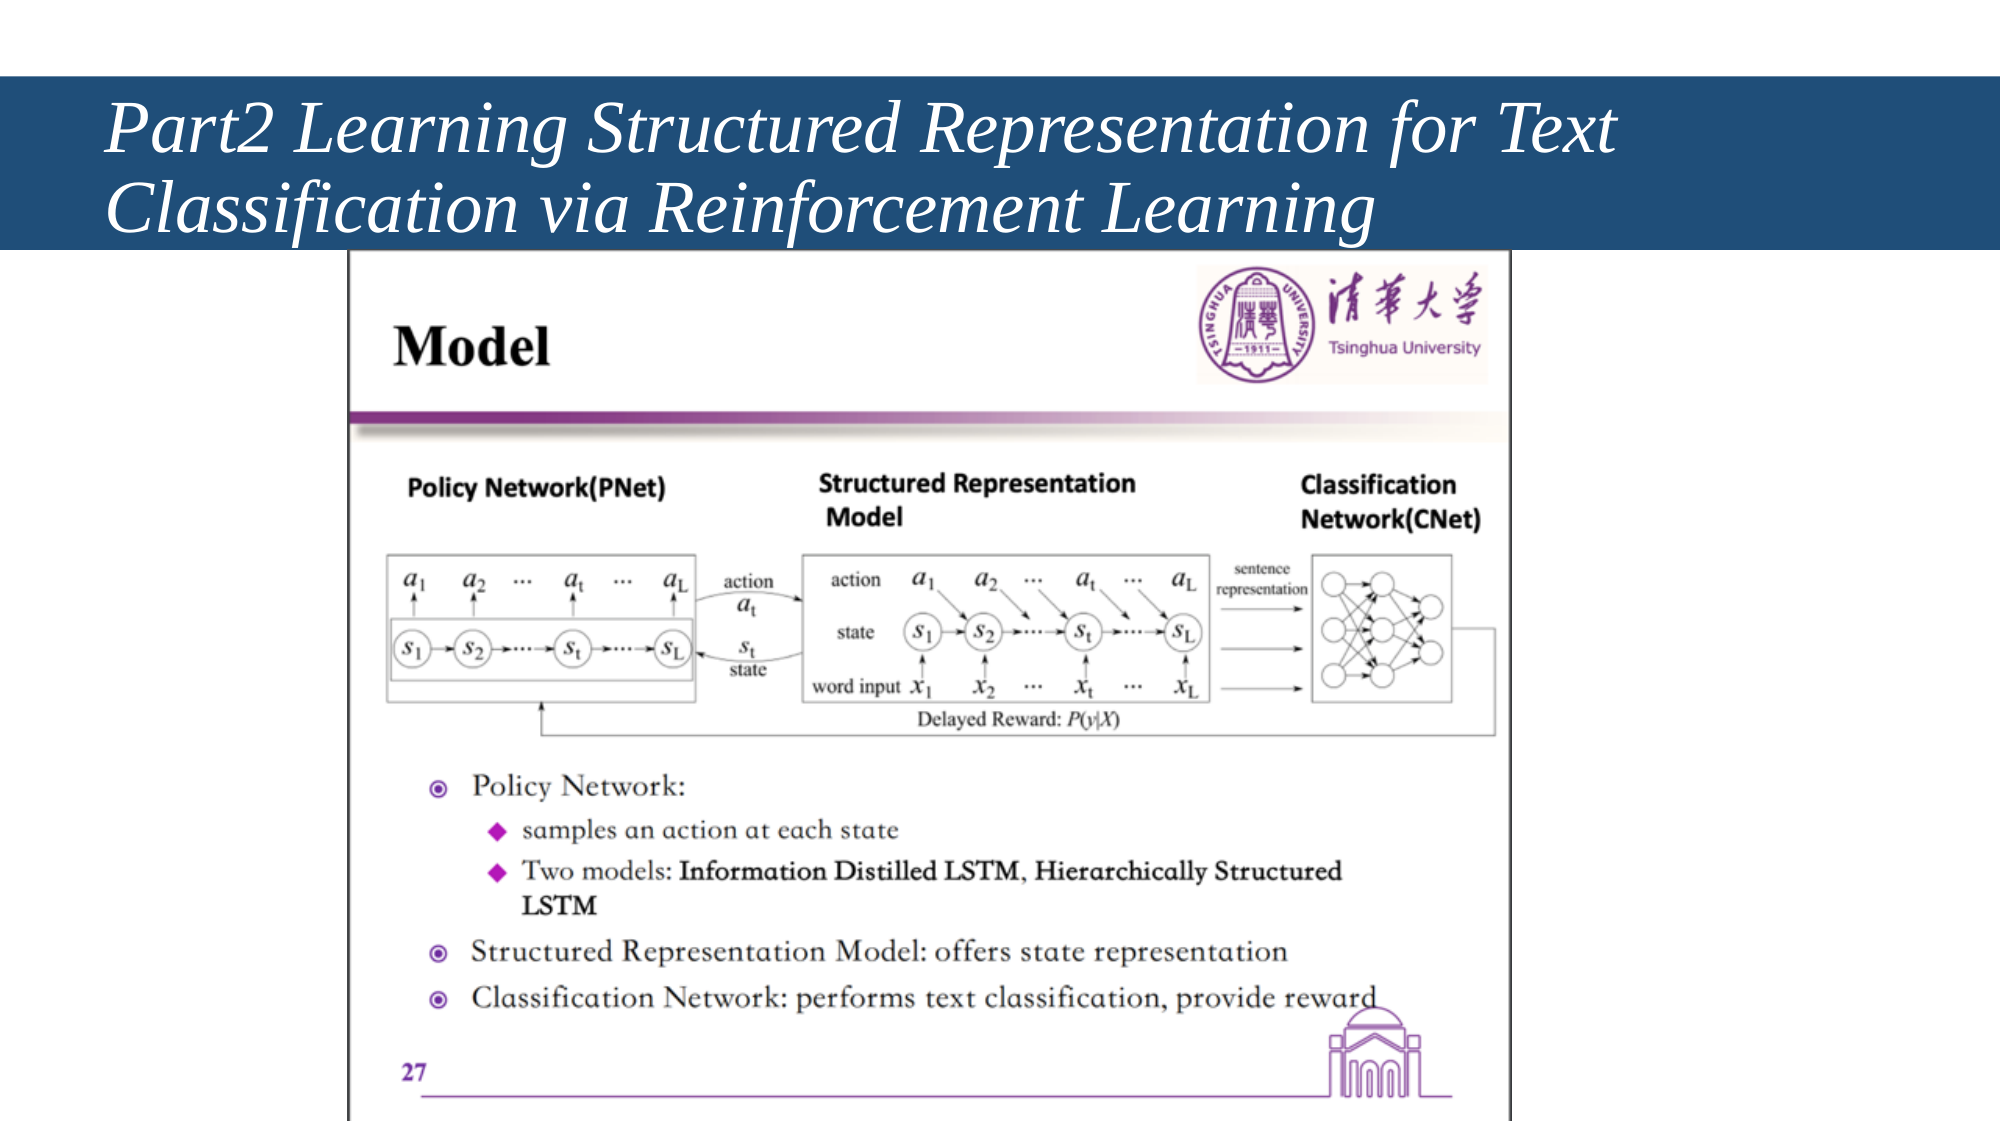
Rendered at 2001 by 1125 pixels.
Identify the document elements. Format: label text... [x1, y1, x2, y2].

text_box [1815, 75, 2000, 251]
picture [347, 249, 1512, 1121]
text_box [0, 75, 89, 251]
title Part2 Learning Structured Representation for Text Classification via Reinforcement Learning [89, 37, 1815, 255]
